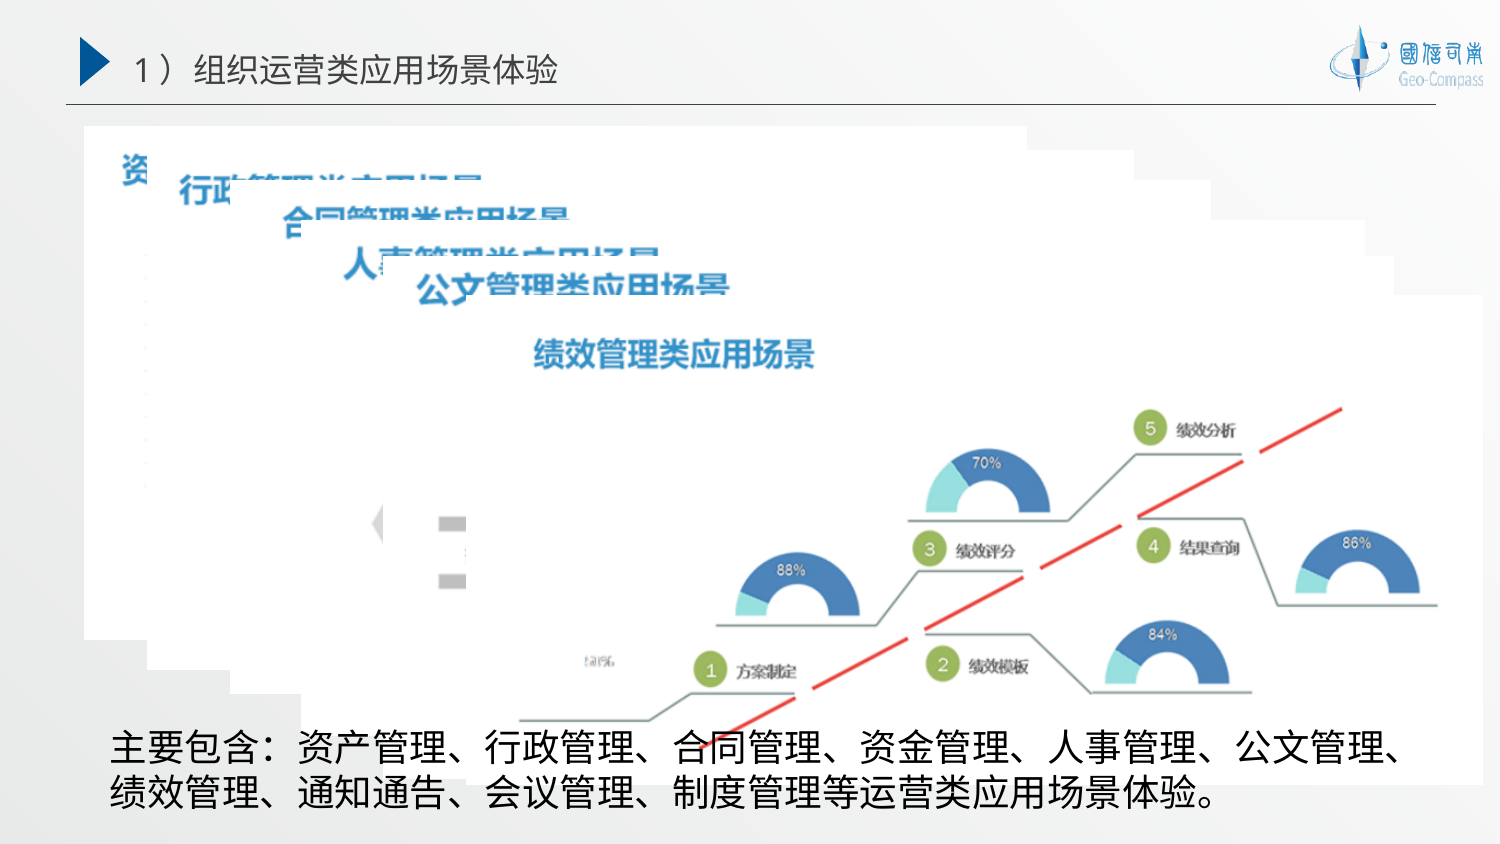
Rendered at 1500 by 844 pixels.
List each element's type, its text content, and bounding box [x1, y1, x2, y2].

text_box 1）组织运营类应用场景体验 [121, 35, 632, 96]
picture [1328, 23, 1483, 92]
picture [84, 126, 1483, 785]
text_box 主要包含：资产管理、行政管理、合同管理、资金管理、人事管理、公文管理、绩效管理、通知通告、会议管理、制度管理等运营类应用场景体验。 [94, 671, 1406, 822]
text_box [77, 34, 113, 89]
